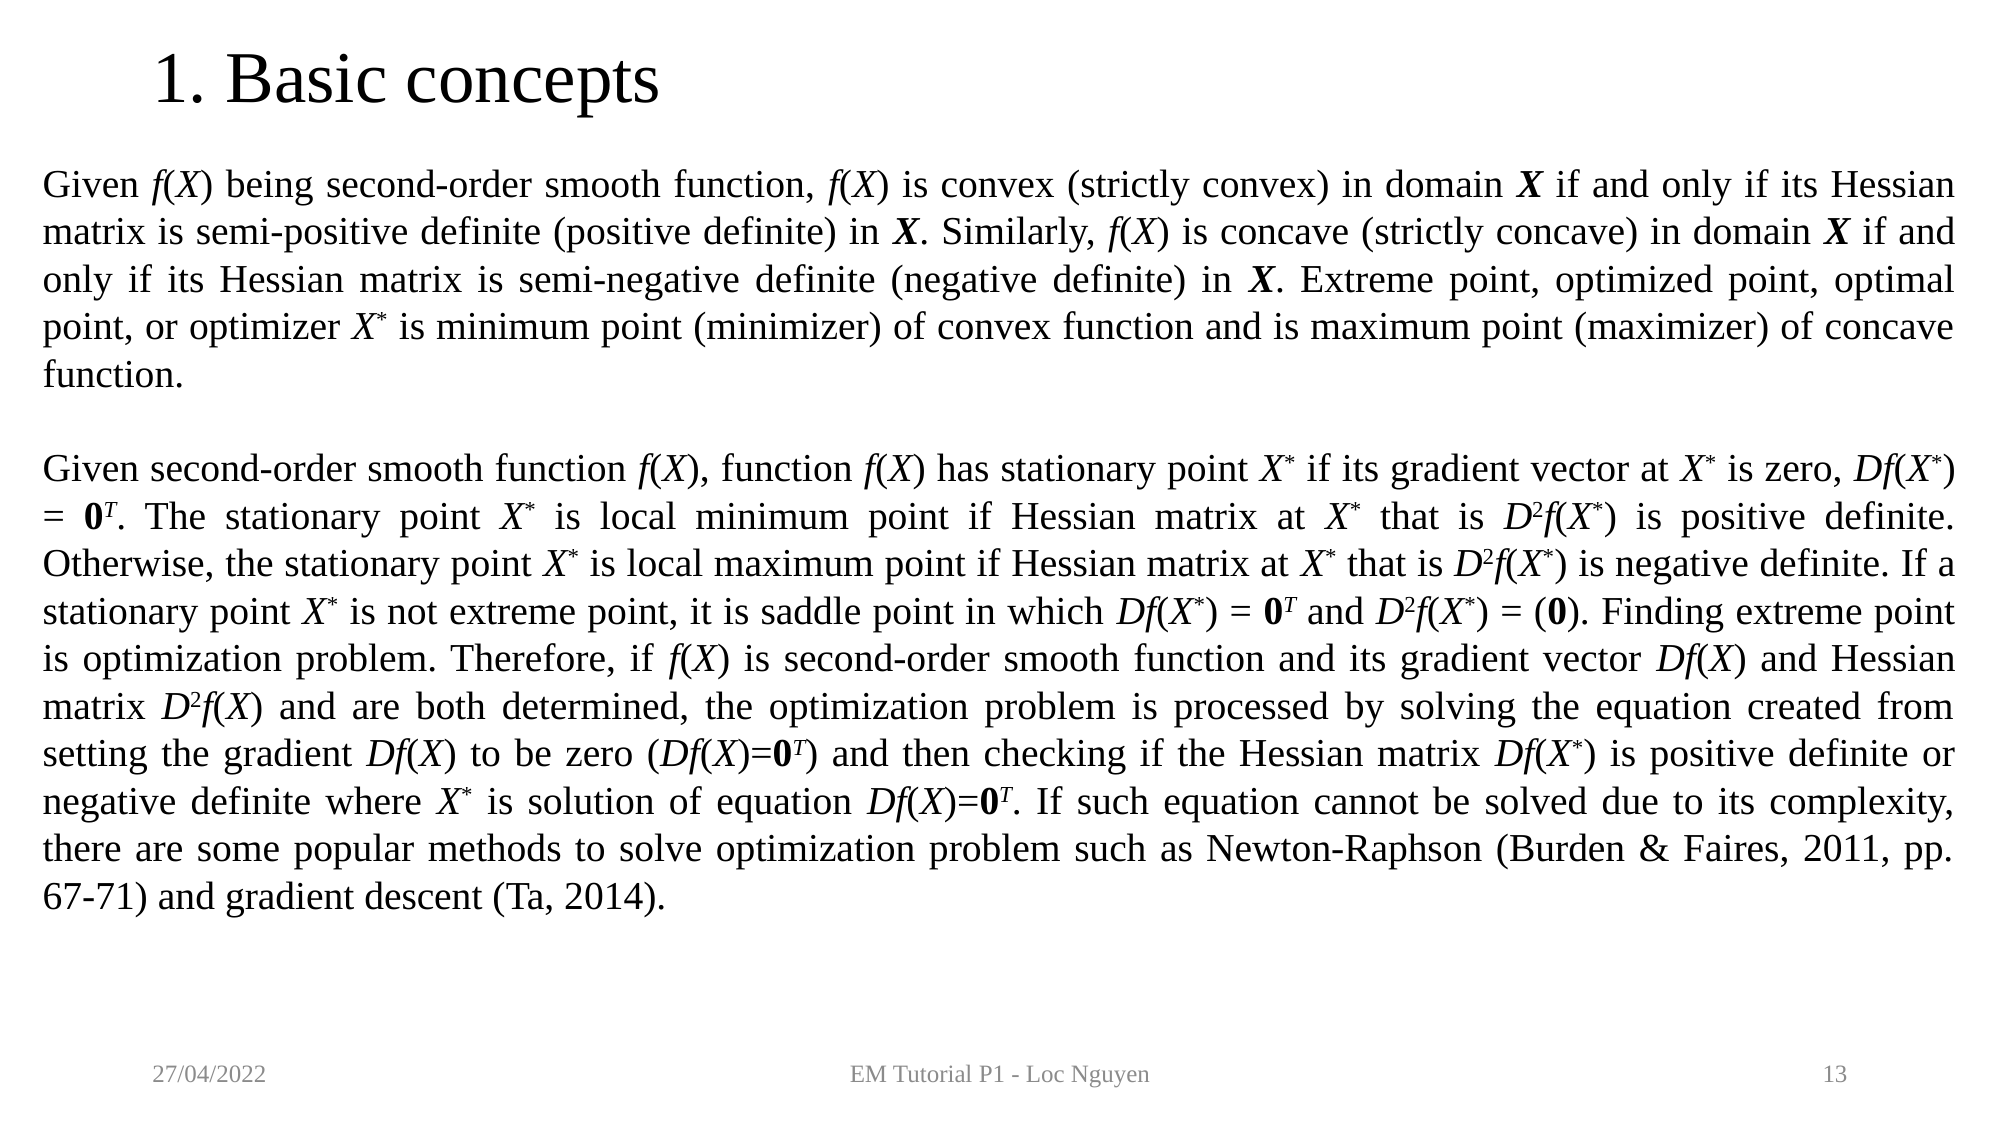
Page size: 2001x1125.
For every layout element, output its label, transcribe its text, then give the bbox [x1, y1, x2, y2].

title 1. Basic concepts [137, 19, 1863, 128]
slide_number 13 [1412, 1042, 1863, 1103]
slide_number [137, 1042, 588, 1103]
footer EM Tutorial P1 - Loc Nguyen [662, 1042, 1338, 1103]
